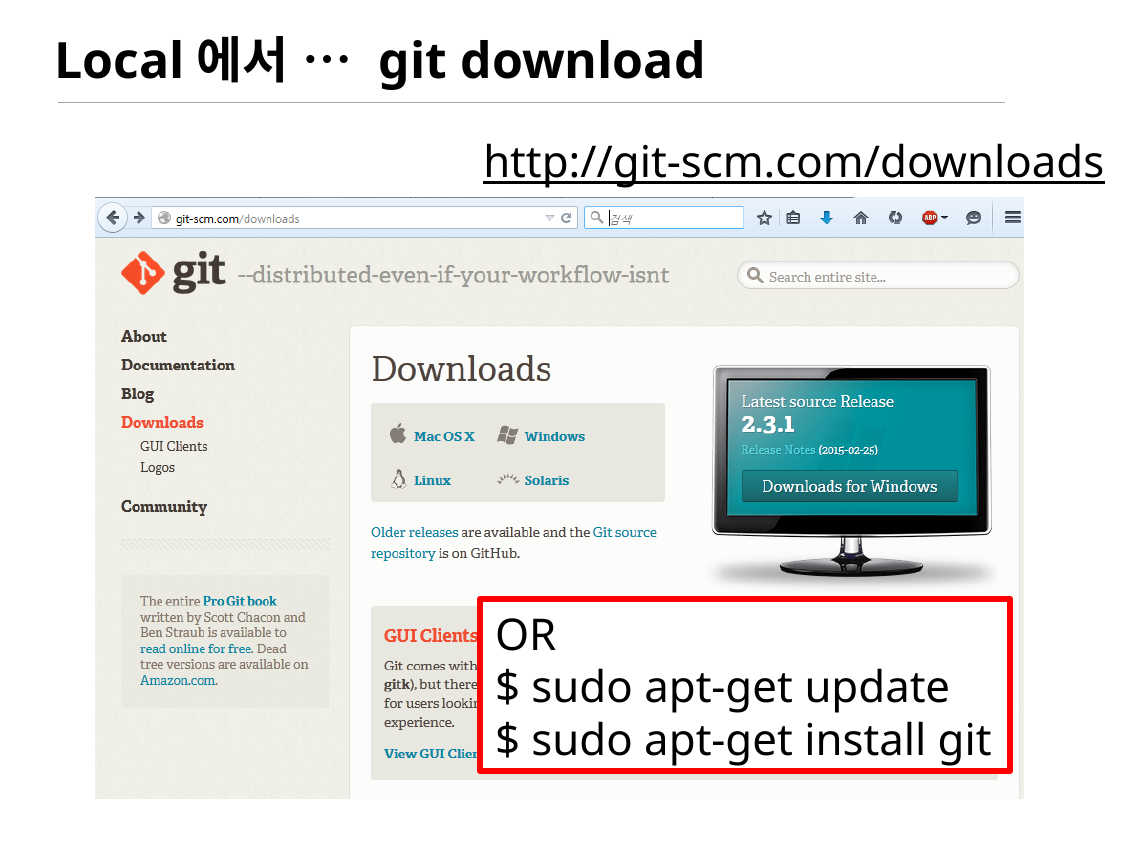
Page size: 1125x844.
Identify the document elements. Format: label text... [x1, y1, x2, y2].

title Local에서 … git download [54, 34, 1006, 92]
picture [95, 197, 1024, 799]
text_box http://git-scm.com/downloads [468, 126, 1125, 201]
